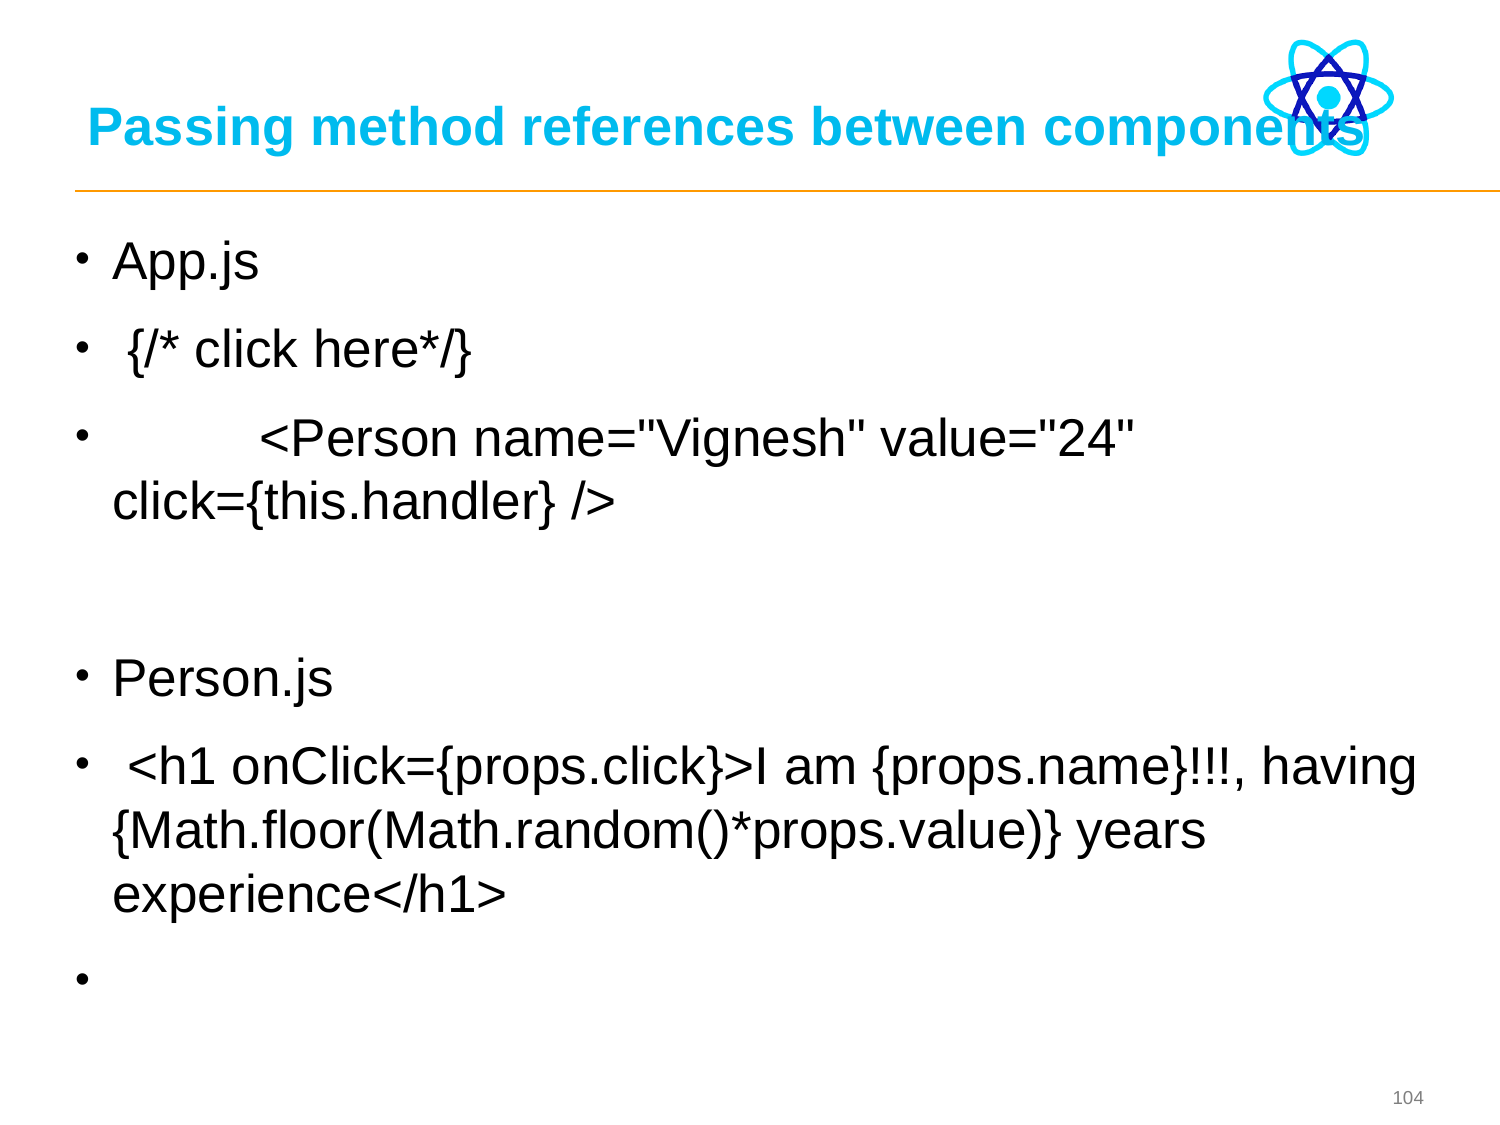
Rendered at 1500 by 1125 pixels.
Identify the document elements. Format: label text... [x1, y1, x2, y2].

title Passing method references between components [87, 27, 1422, 157]
list App.js {/* click here*/} <Person name="Vignesh" value="24" click={this.handler} /> Person.js <h1 onClick={props.click}>I am {props.name}!!!, having {Math.floor(Math.random()*props.value)} years experience</h1> [75, 226, 1425, 1018]
